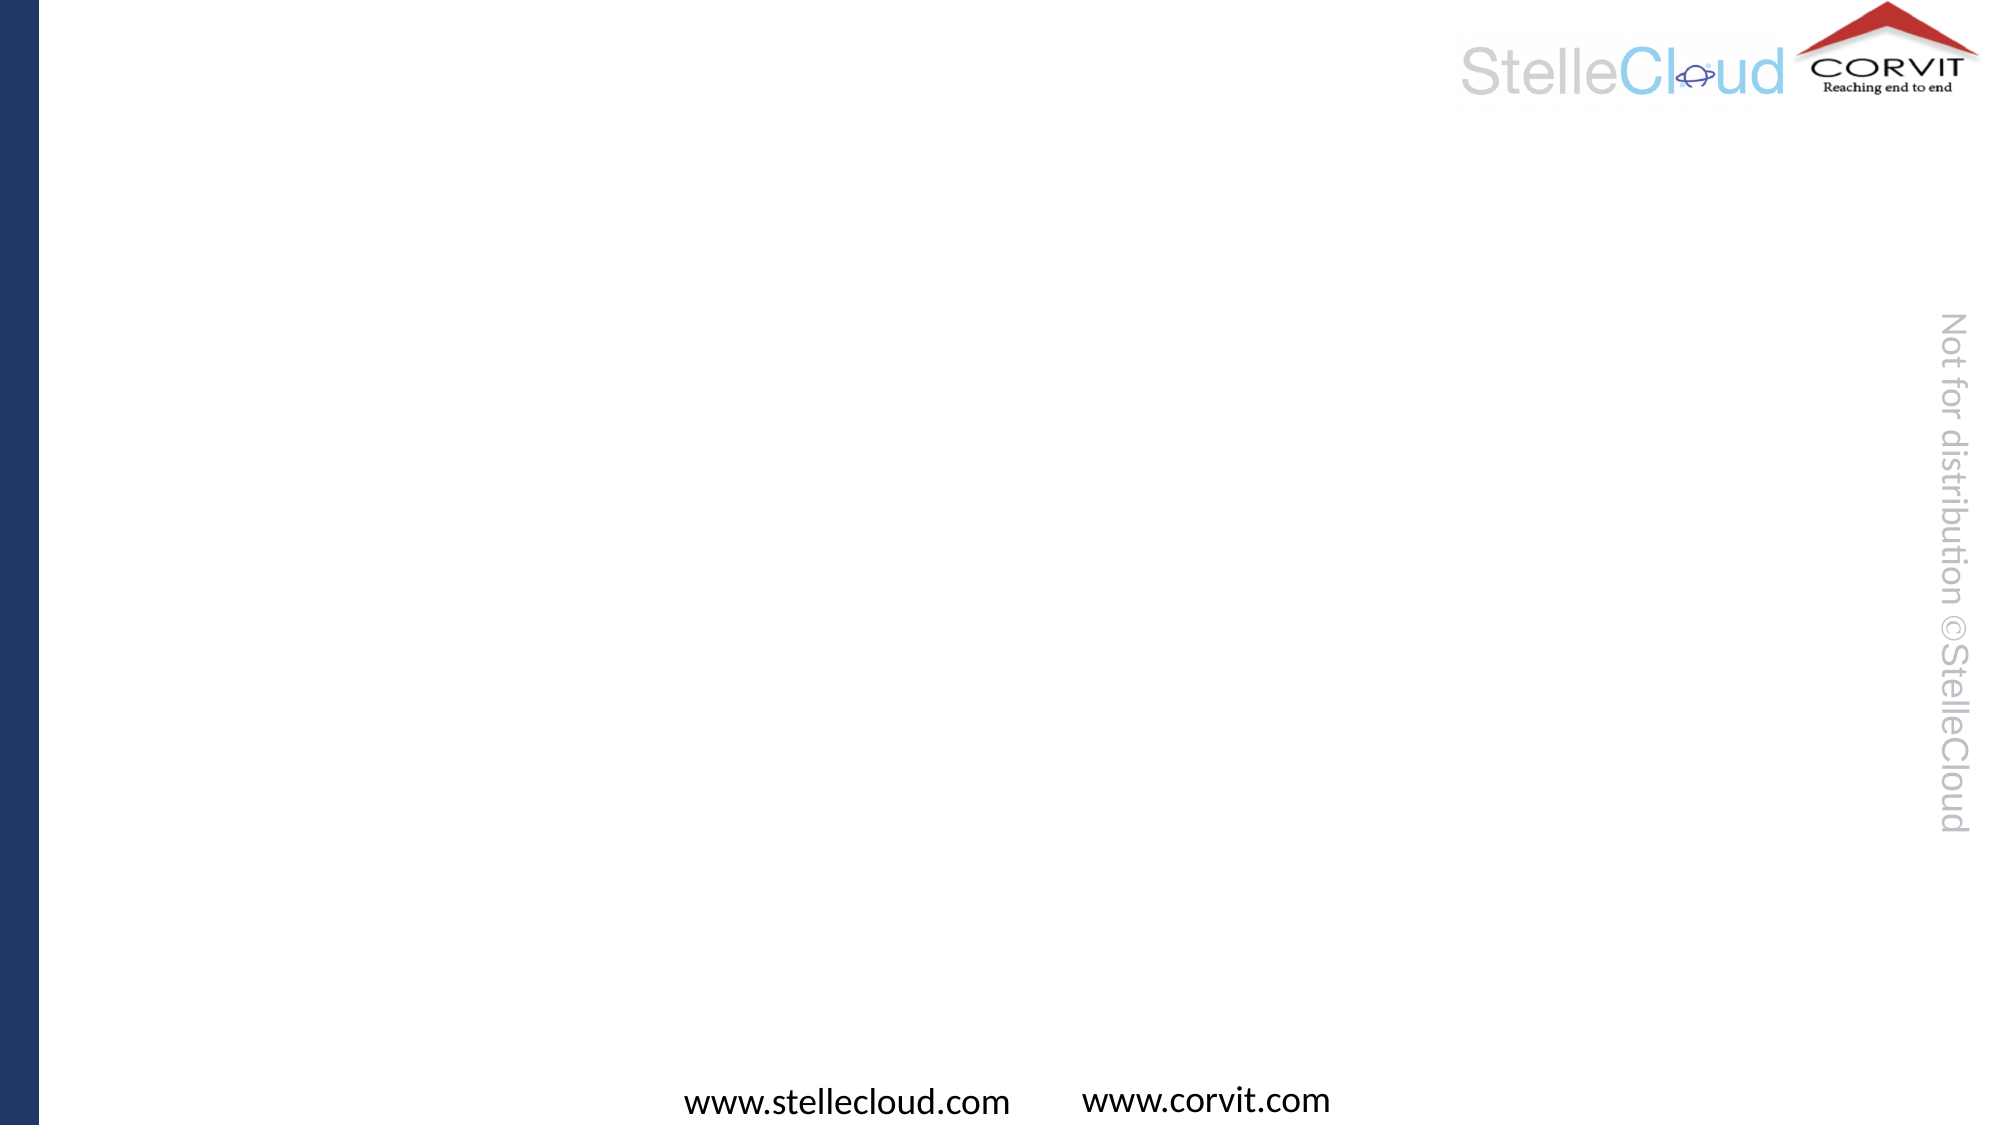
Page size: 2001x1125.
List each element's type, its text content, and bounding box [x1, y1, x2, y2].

text_box www.stellecloud.com [669, 1069, 1027, 1125]
picture [1455, 0, 1988, 111]
text_box Not for distribution ⒸStelleCloud [1927, 297, 1988, 1125]
text_box www.corvit.com [1067, 1067, 1347, 1125]
